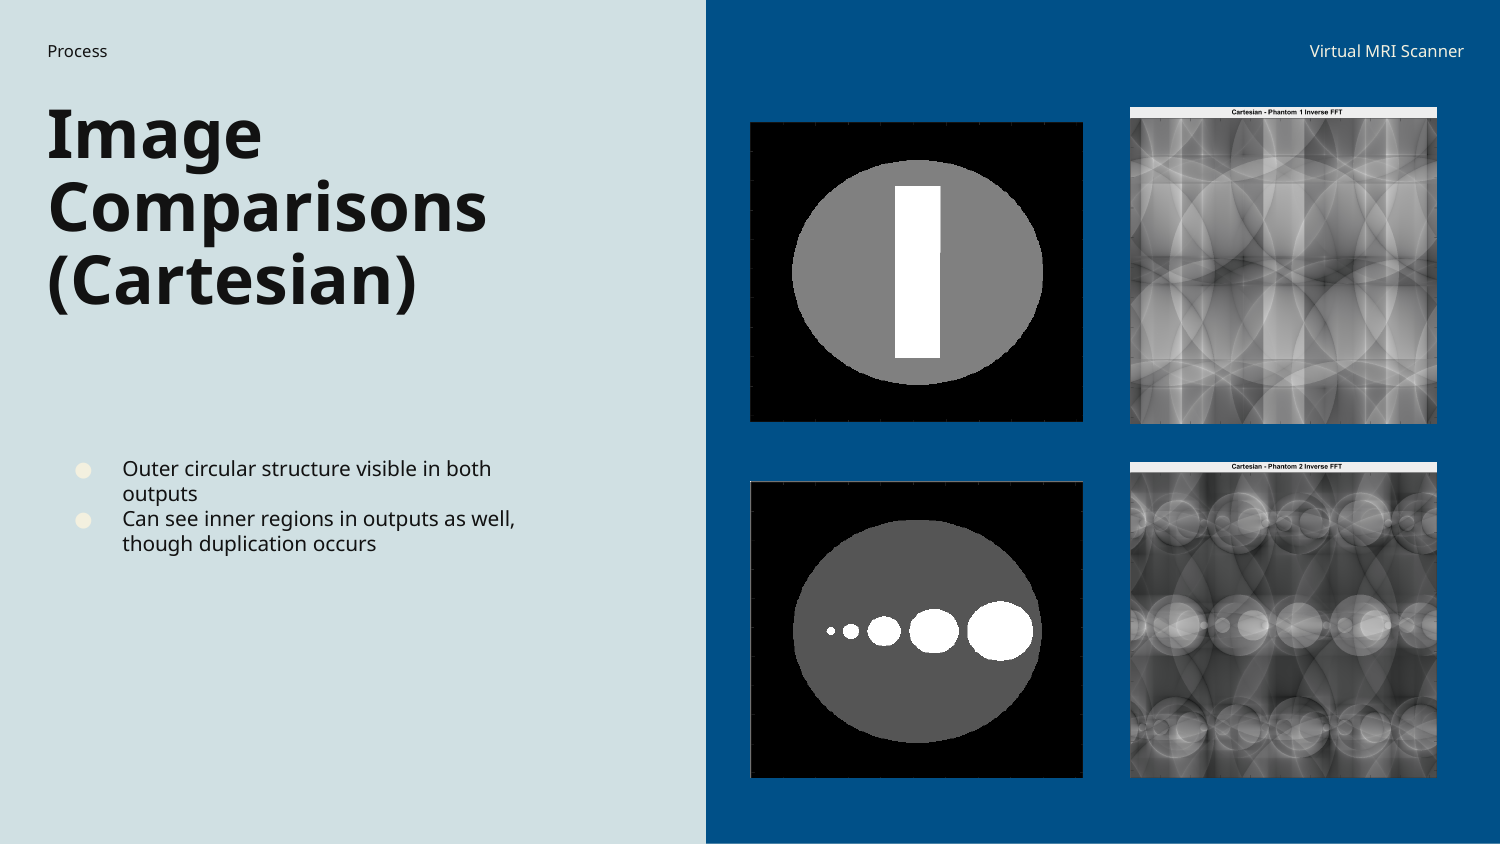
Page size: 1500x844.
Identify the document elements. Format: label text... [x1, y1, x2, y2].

list Outer circular structure visible in both outputs Can see inner regions in outputs as well, though duplication occurs [32, 440, 550, 740]
title Image Comparisons (Cartesian) [32, 66, 550, 335]
list Virtual MRI Scanner [1162, 32, 1480, 67]
picture [1130, 462, 1437, 778]
list Process [32, 32, 338, 67]
picture [1130, 107, 1437, 425]
picture [749, 122, 1084, 423]
picture [749, 481, 1084, 778]
